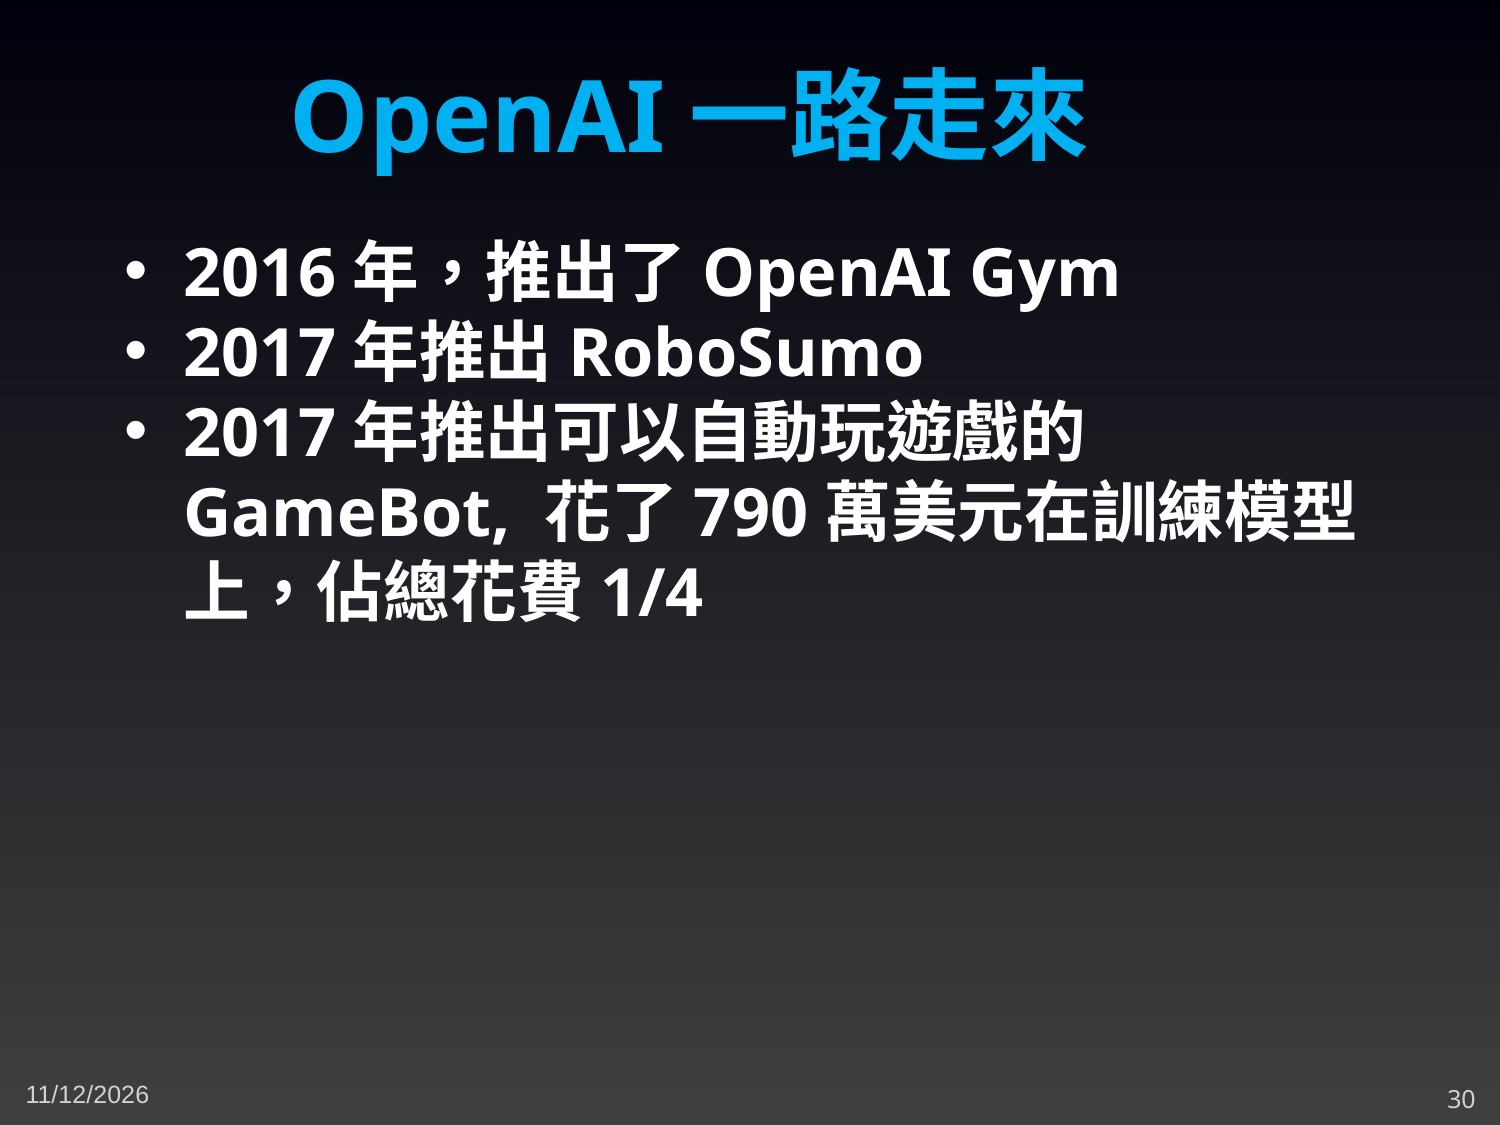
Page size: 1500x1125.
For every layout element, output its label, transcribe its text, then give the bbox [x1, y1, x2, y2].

text_box OpenAI一路走來 [274, 24, 1313, 188]
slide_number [10, 1075, 411, 1117]
text_box 2016年，推出了OpenAI Gym 2017年推出RoboSumo 2017年推出可以自動玩遊戲的GameBot, 花了790萬美元在訓練模型上，佔總花費1/4 [109, 222, 1410, 637]
slide_number 30 [1340, 1075, 1491, 1117]
